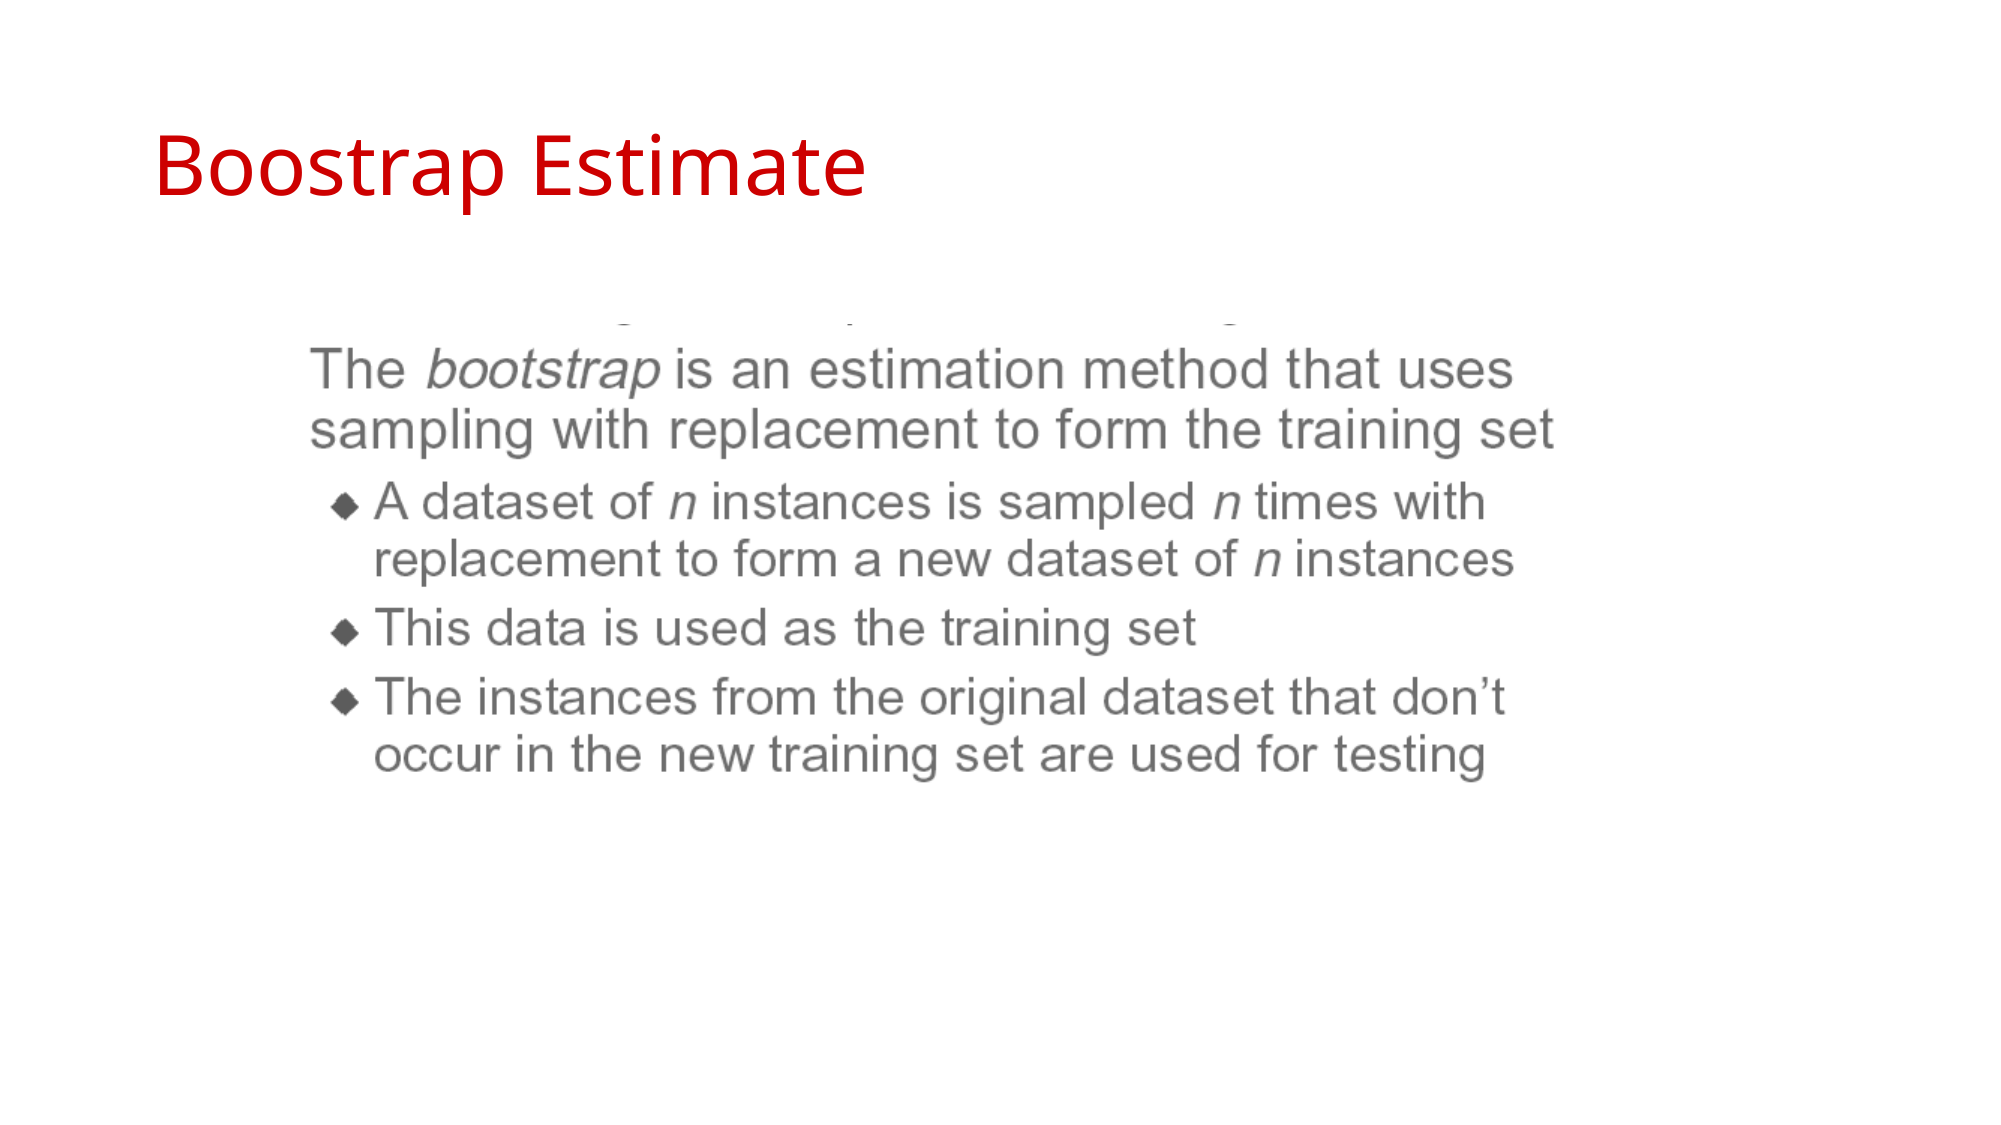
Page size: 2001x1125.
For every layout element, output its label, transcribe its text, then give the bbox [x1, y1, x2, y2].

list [296, 324, 1572, 820]
title Boostrap Estimate [137, 59, 1863, 278]
